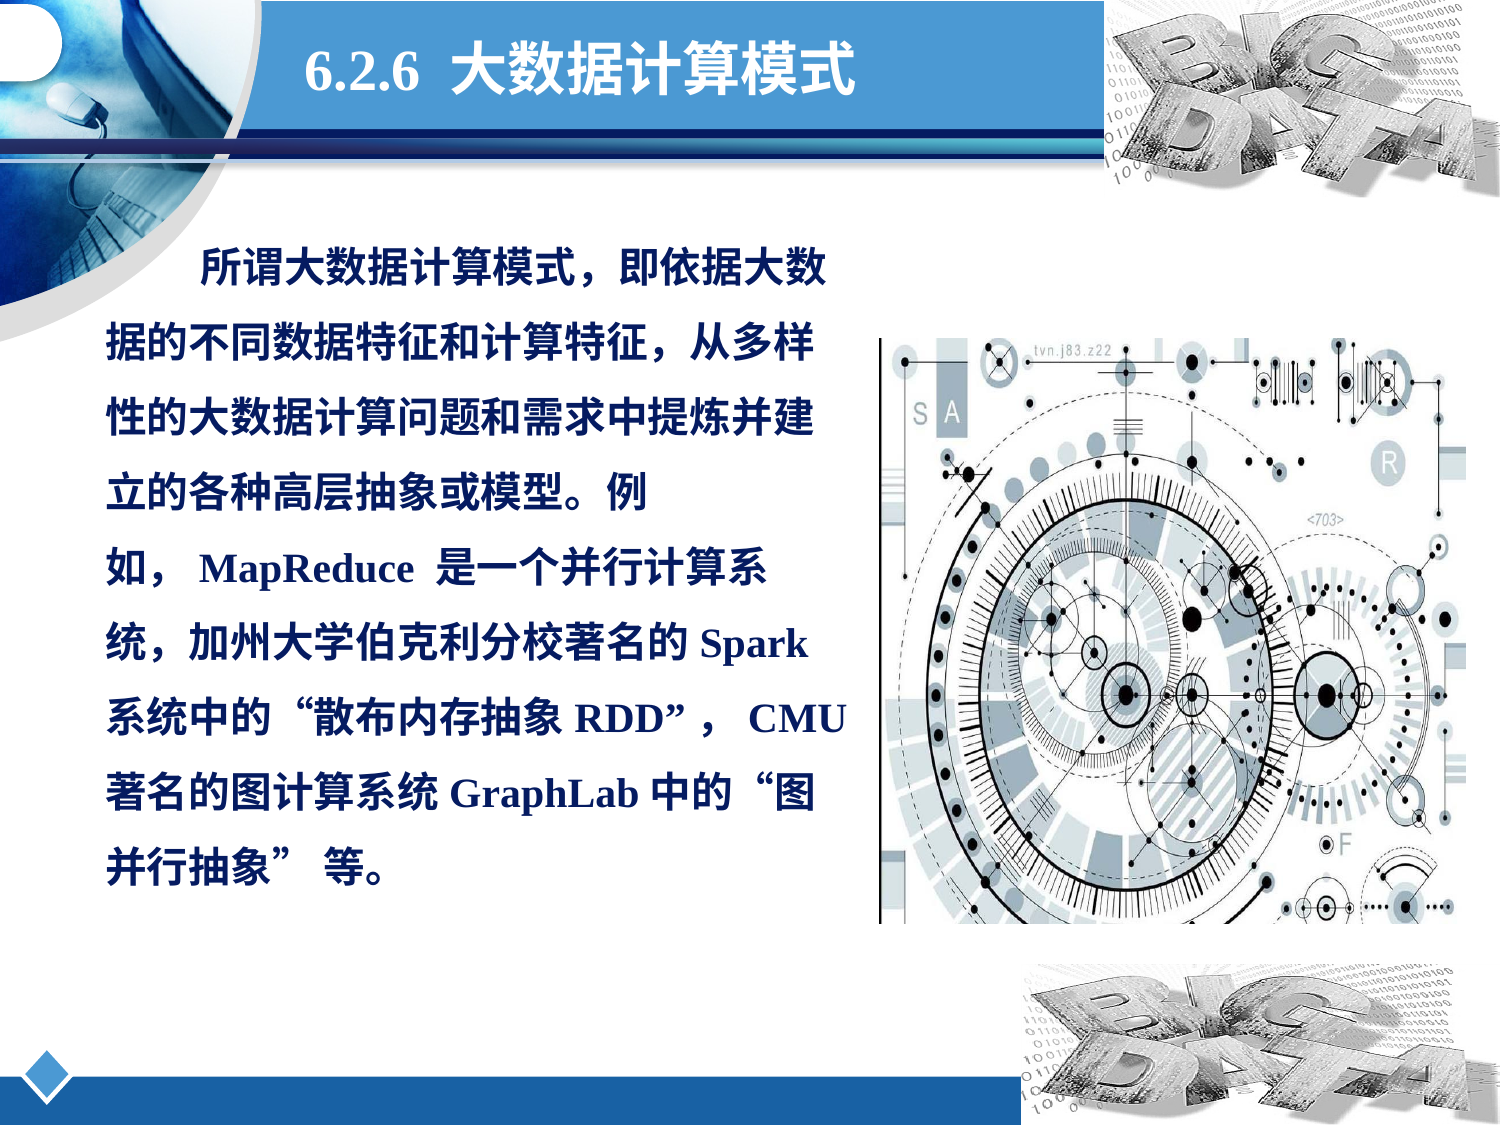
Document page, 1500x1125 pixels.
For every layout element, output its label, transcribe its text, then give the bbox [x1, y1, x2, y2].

picture [1021, 963, 1500, 1125]
title 6.2.6 大数据计算模式 [289, 0, 939, 134]
text_box 所谓大数据计算模式，即依据大数据的不同数据特征和计算特征，从多样性的大数据计算问题和需求中提炼并建立的各种高层抽象或模型。例如，MapReduce 是一个并行计算系统，加州大学伯克利分校著名的Spark系统中的“散布内存抽象RDD”，CMU 著名的图计算系统GraphLab中的“图并行抽象” 等。 [90, 208, 865, 899]
picture [0, 163, 211, 306]
picture [879, 337, 1466, 924]
picture [0, 0, 1500, 198]
